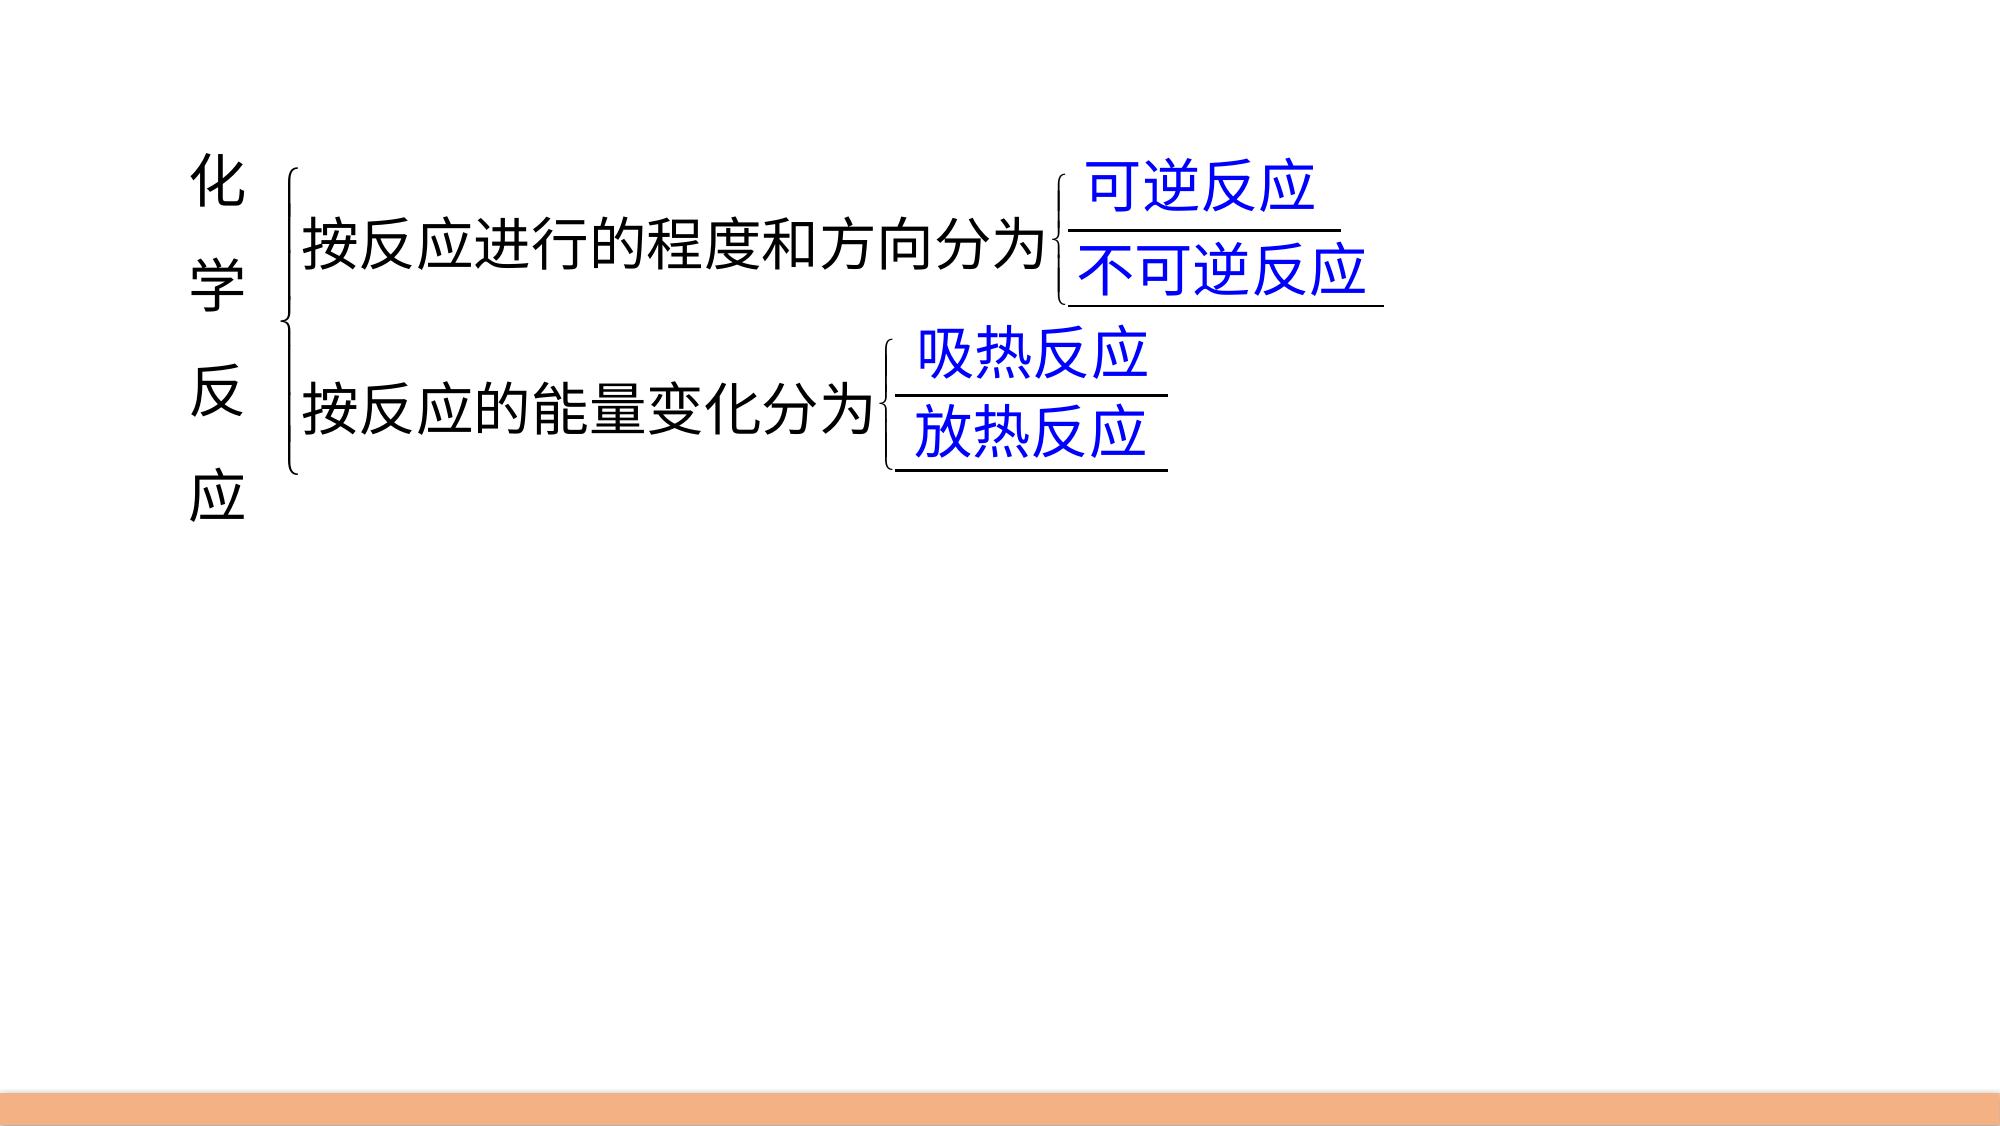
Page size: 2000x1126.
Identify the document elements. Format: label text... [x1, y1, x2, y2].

text_box [0, 1092, 2000, 1126]
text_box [276, 129, 1709, 681]
text_box 化 学 反 应 [173, 101, 262, 537]
